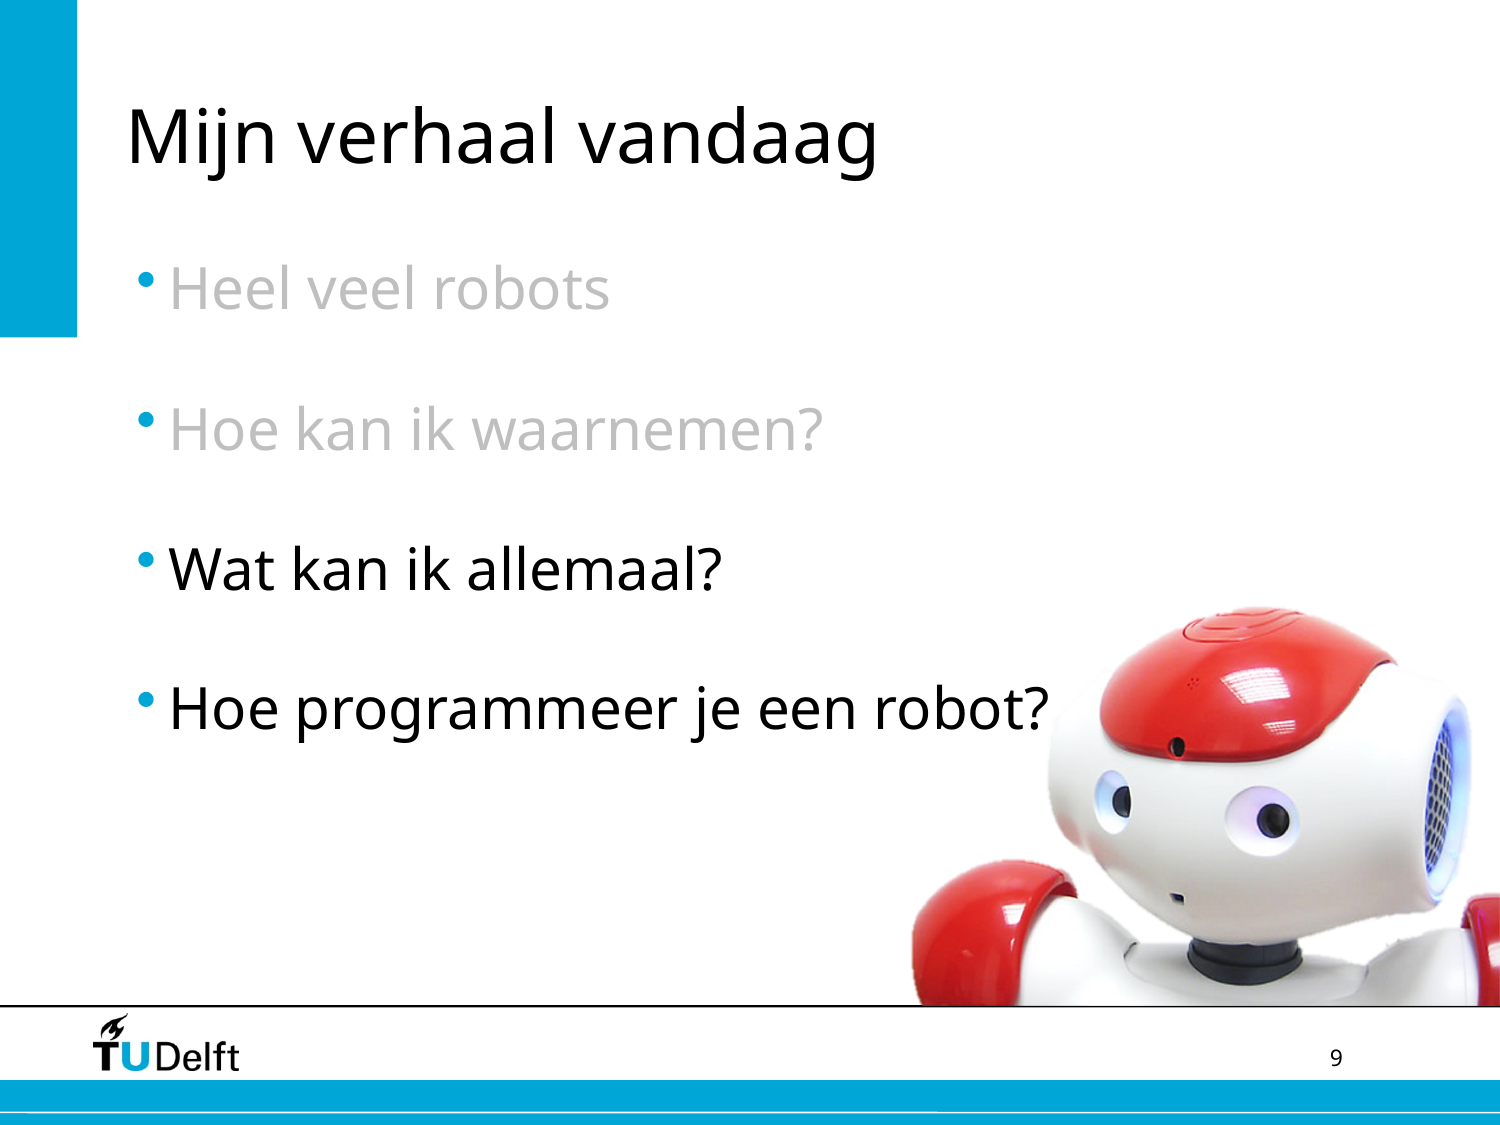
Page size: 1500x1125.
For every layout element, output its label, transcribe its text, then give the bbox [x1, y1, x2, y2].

title Mijn verhaal vandaag [125, 88, 1301, 192]
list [888, 587, 1500, 1022]
text_box Heel veel robots Hoe kan ik waarnemen? Wat kan ik allemaal? Hoe programmeer je een robot? [136, 251, 1308, 973]
picture [93, 1013, 239, 1071]
